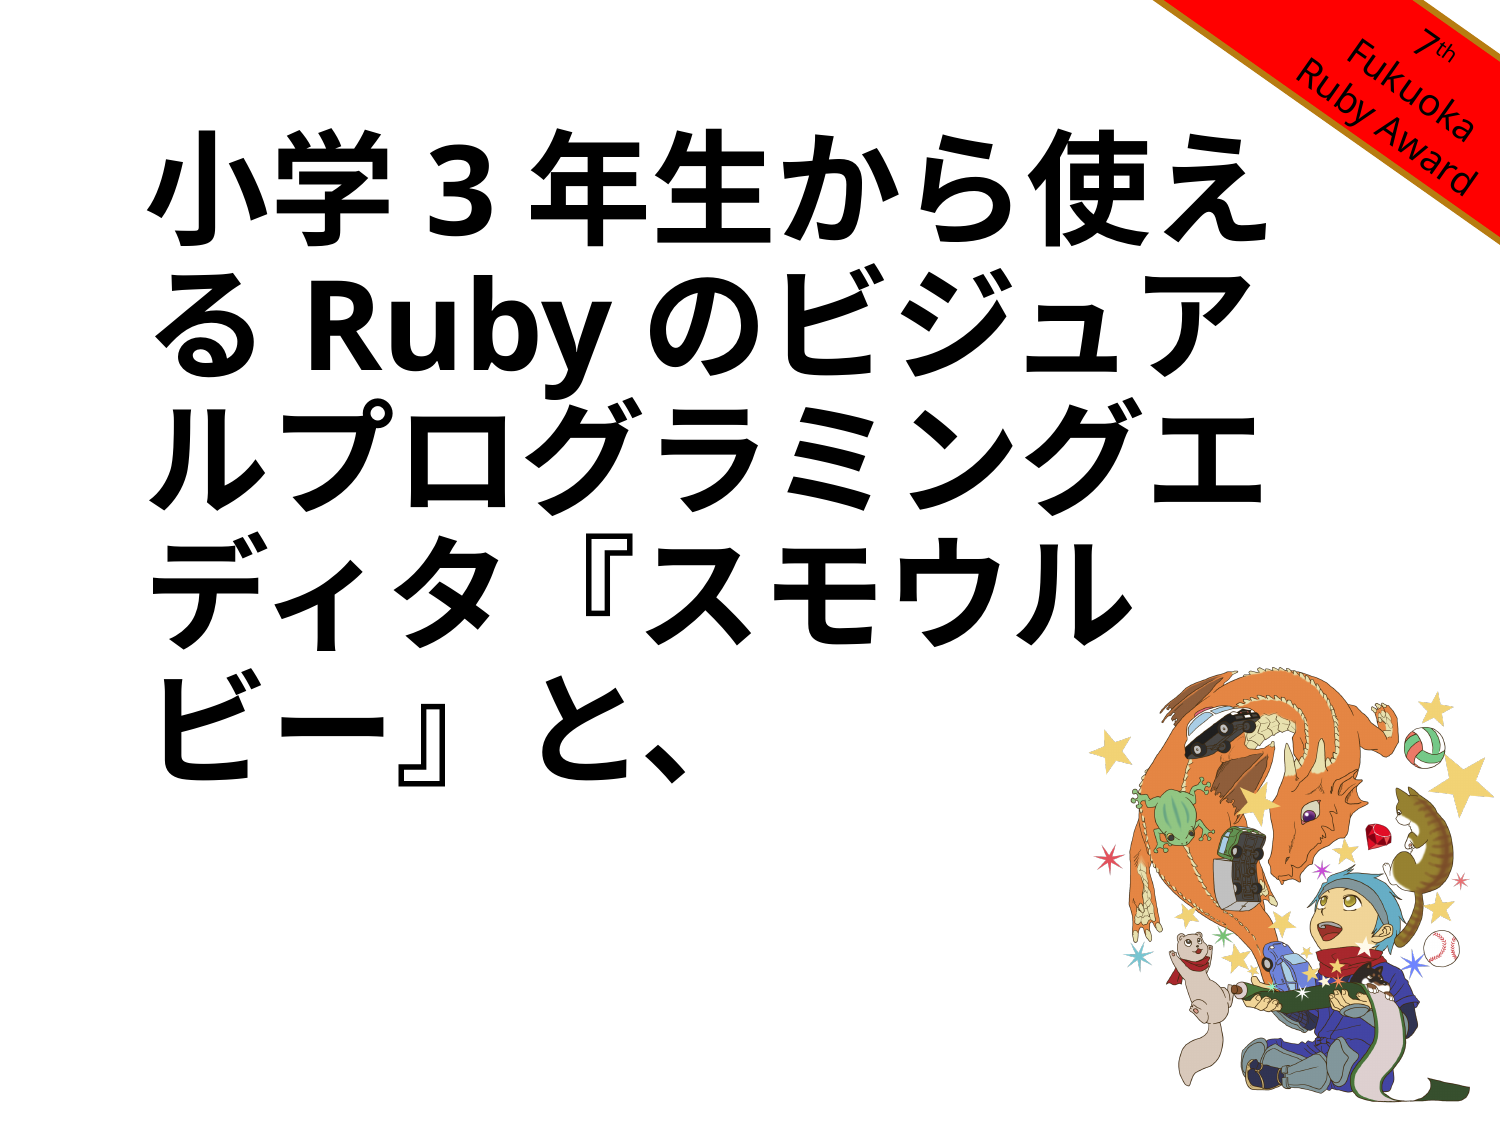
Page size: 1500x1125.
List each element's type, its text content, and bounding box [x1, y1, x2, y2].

title 小学3年生から使えるRubyのビジュアルプログラミングエディタ『スモウルビー』と、 [129, 119, 1341, 961]
text_box 7th Fukuoka Ruby Award [1158, 0, 1500, 242]
picture [1067, 655, 1500, 1112]
